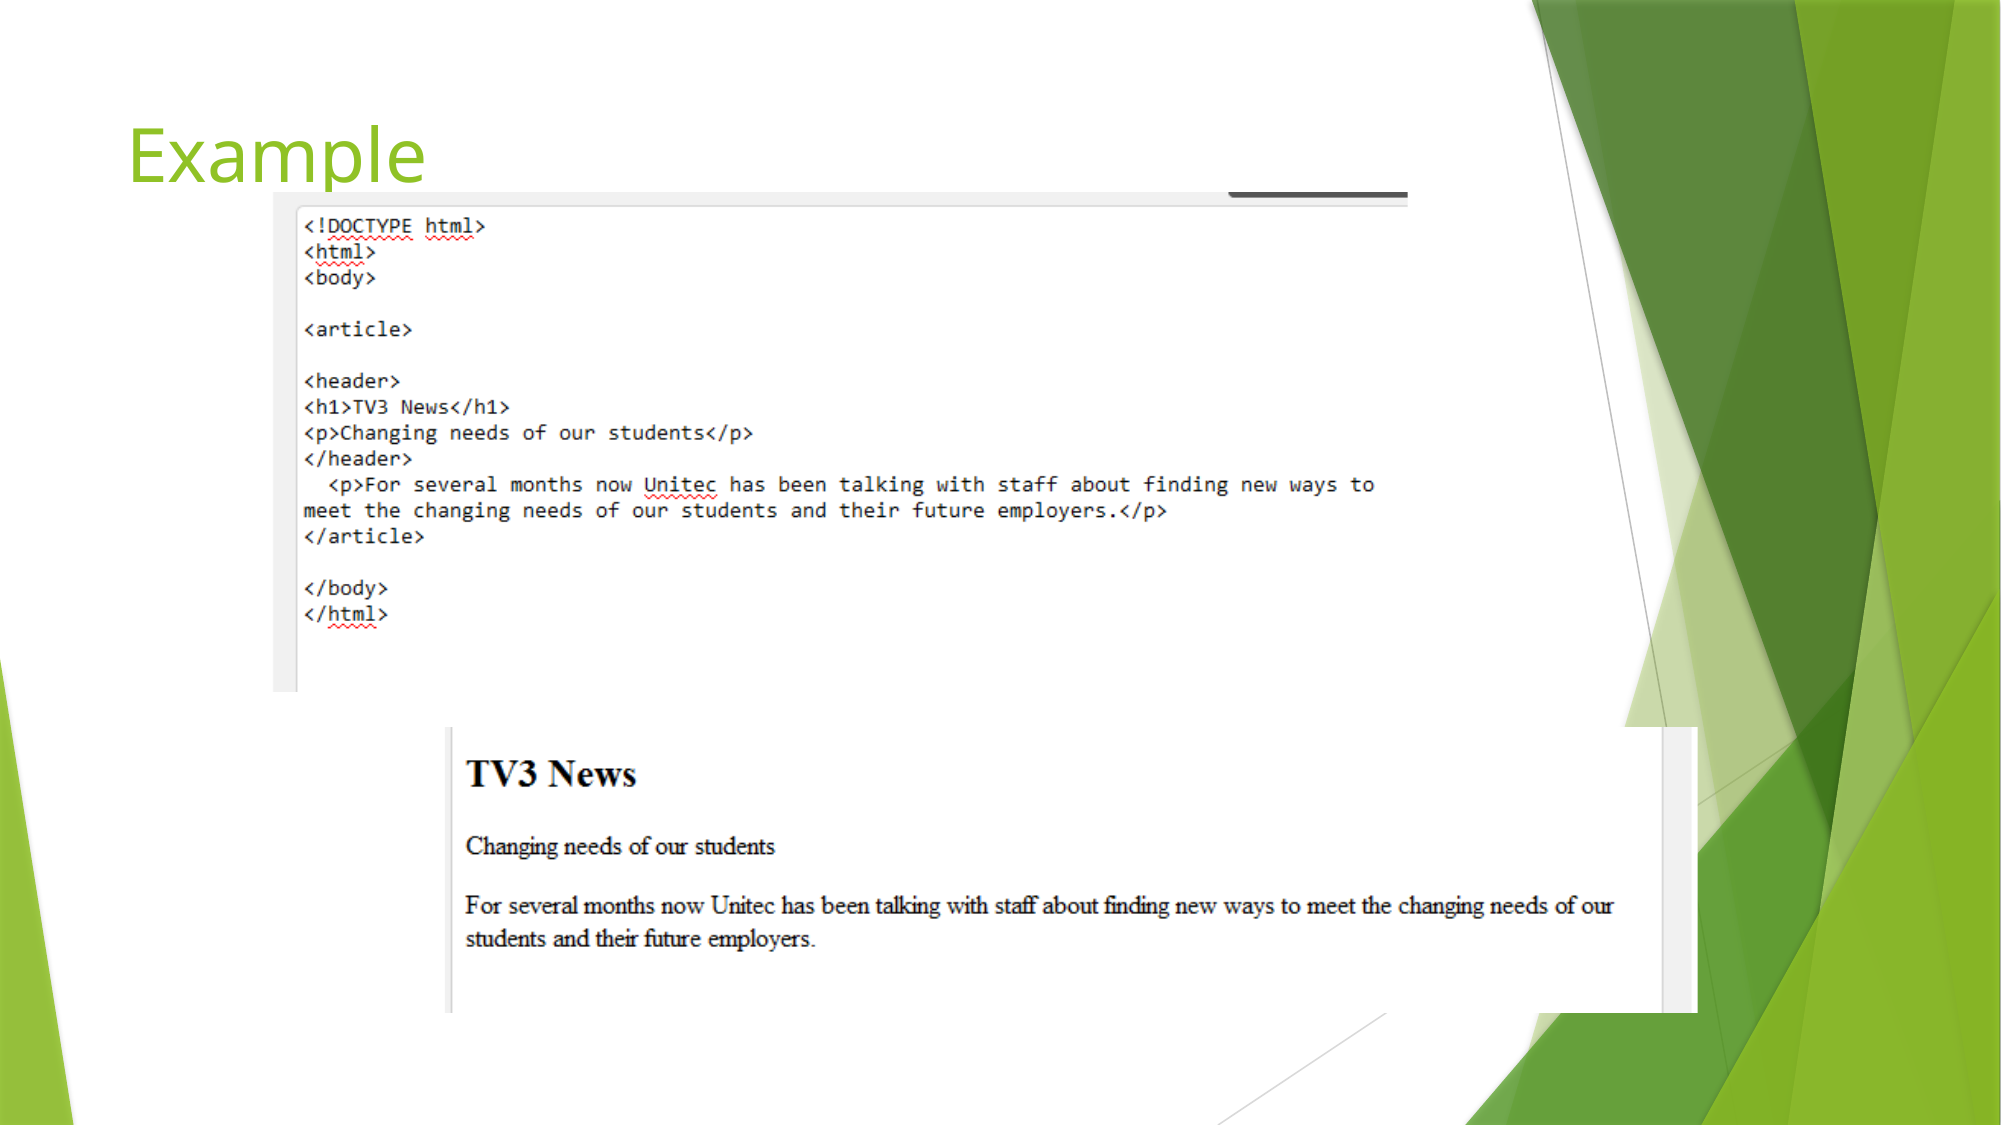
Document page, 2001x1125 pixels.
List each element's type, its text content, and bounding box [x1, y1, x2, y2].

title Example [111, 99, 1522, 317]
picture [444, 727, 1699, 1014]
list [249, 191, 1408, 693]
